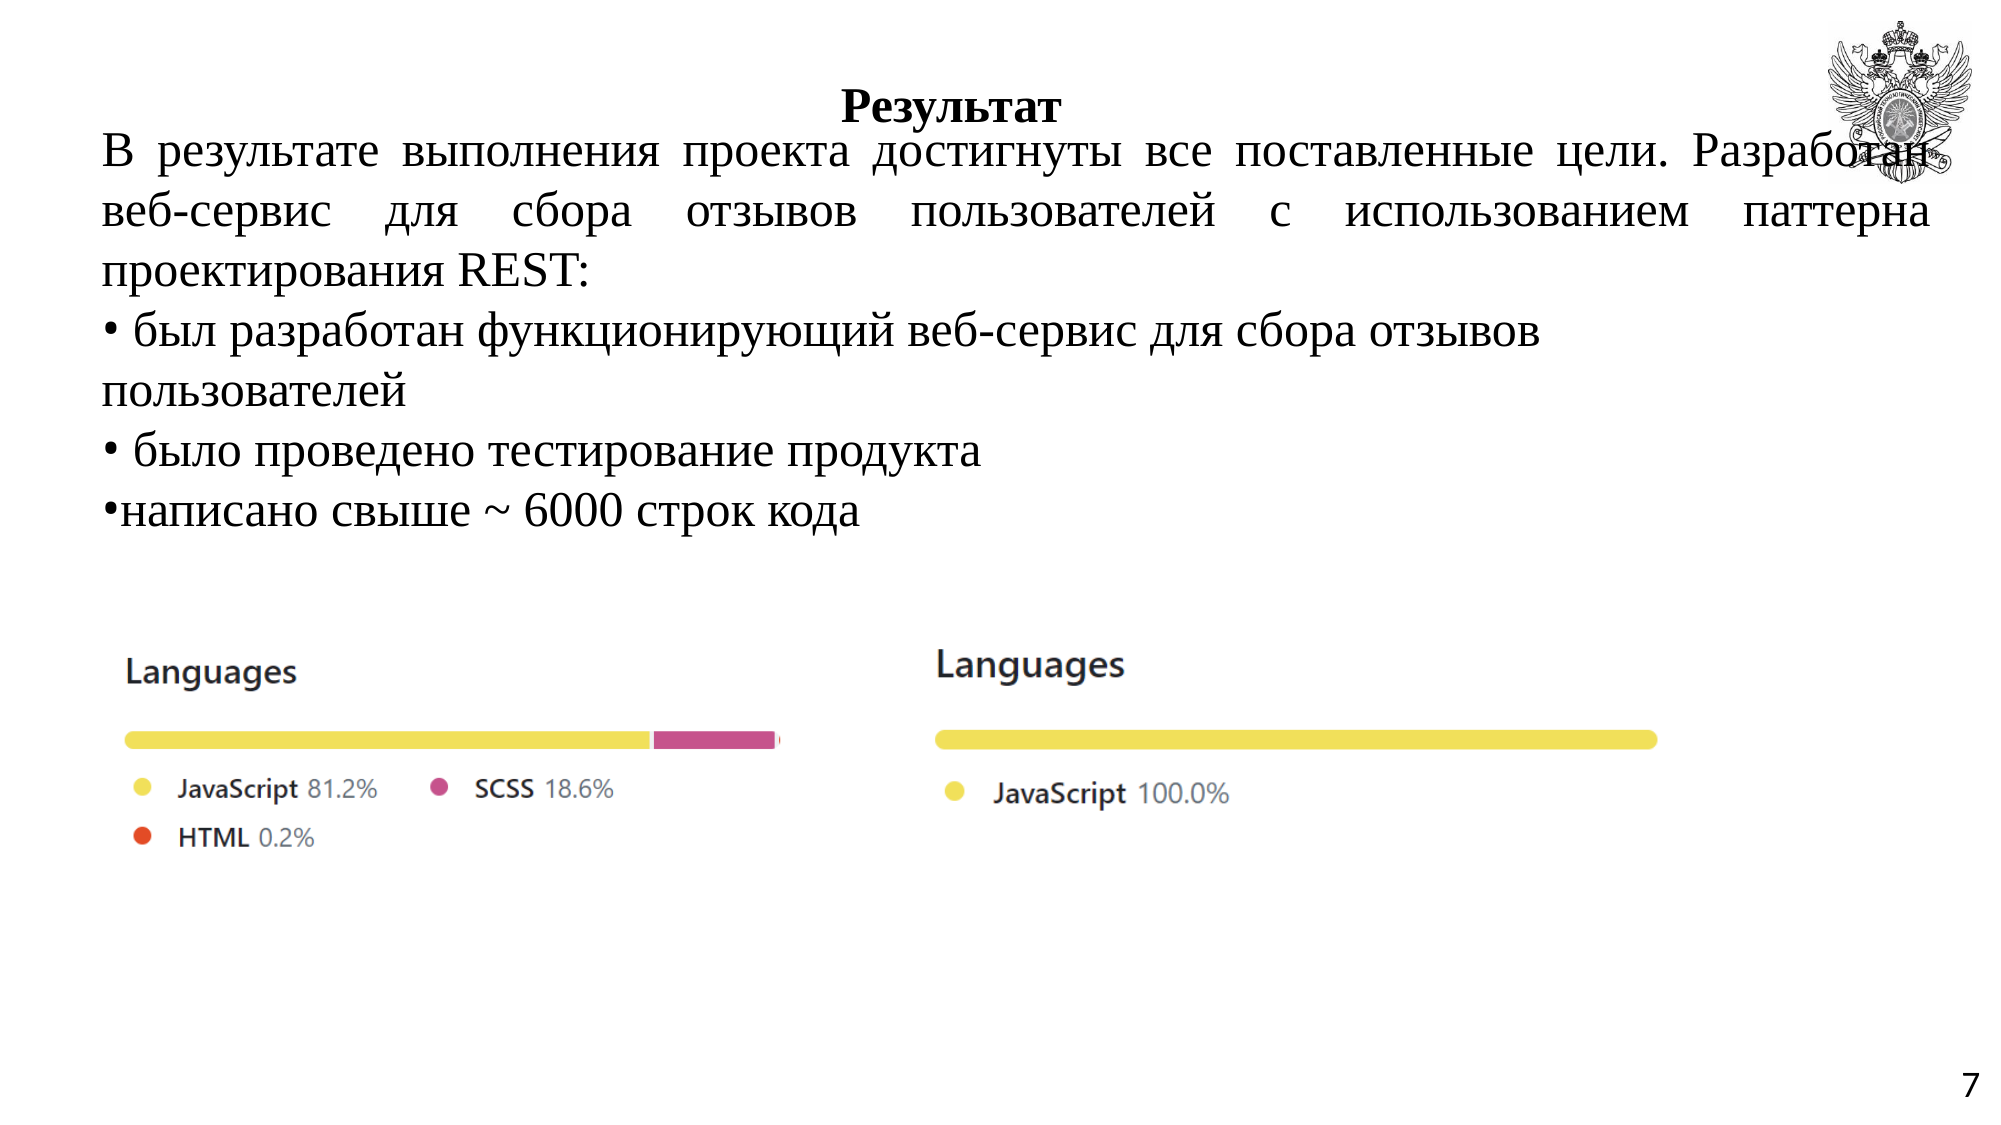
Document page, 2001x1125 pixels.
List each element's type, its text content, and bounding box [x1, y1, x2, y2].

picture [86, 631, 882, 888]
picture [1828, 21, 1972, 184]
picture [923, 593, 1671, 856]
text_box В результате выполнения проекта достигнуты все поставленные цели. Разработан веб-сервис для сбора отзывов пользователей с использованием паттерна проектирования REST: был разработан функционирующий веб-сервис для сбора отзывов пользователей было проведено тестирование продукта написано свыше ~ 6000 строк кода [86, 109, 1947, 544]
text_box Результат [826, 64, 1077, 140]
text_box 7 [1946, 1052, 1996, 1113]
